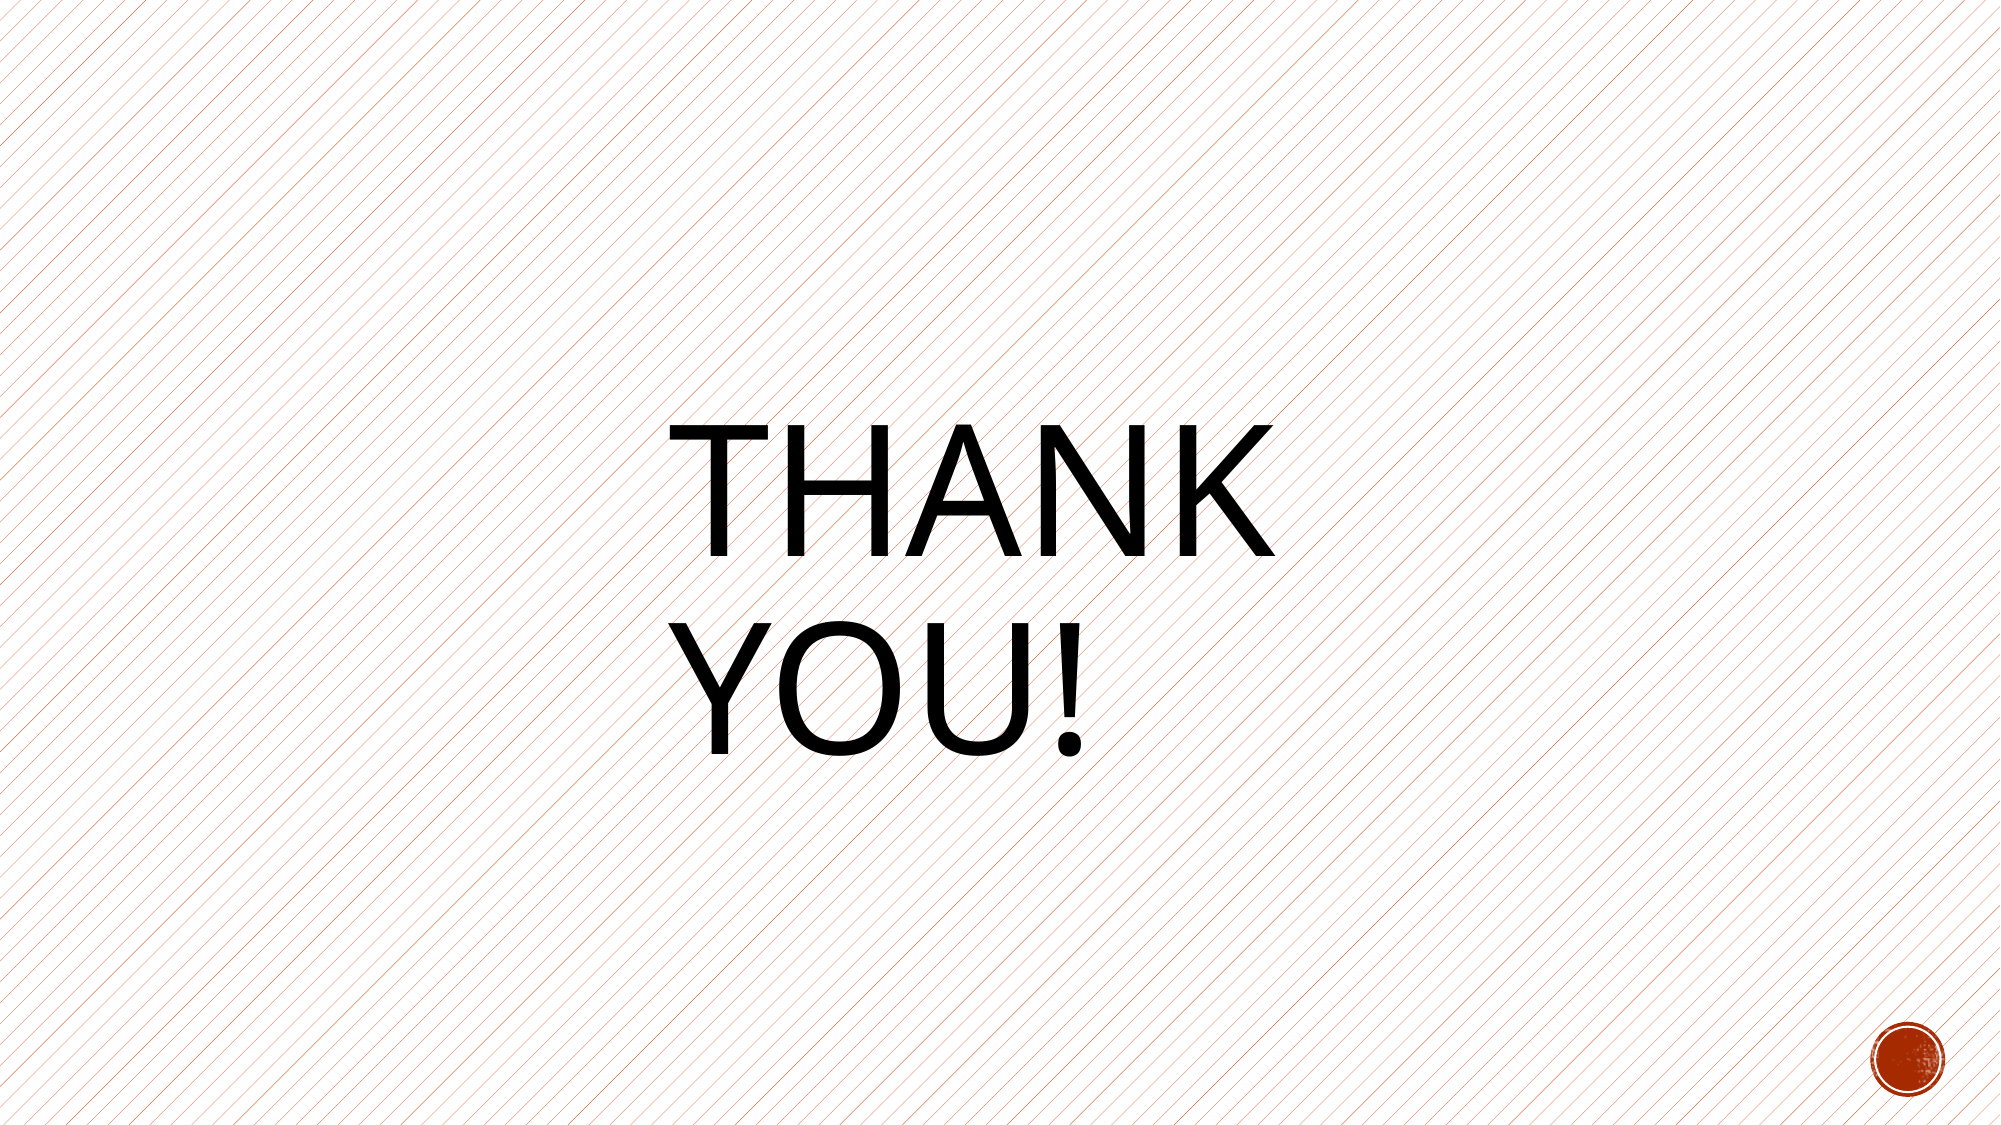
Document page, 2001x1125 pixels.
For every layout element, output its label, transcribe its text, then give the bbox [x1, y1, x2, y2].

title Thank you! [653, 473, 1457, 720]
